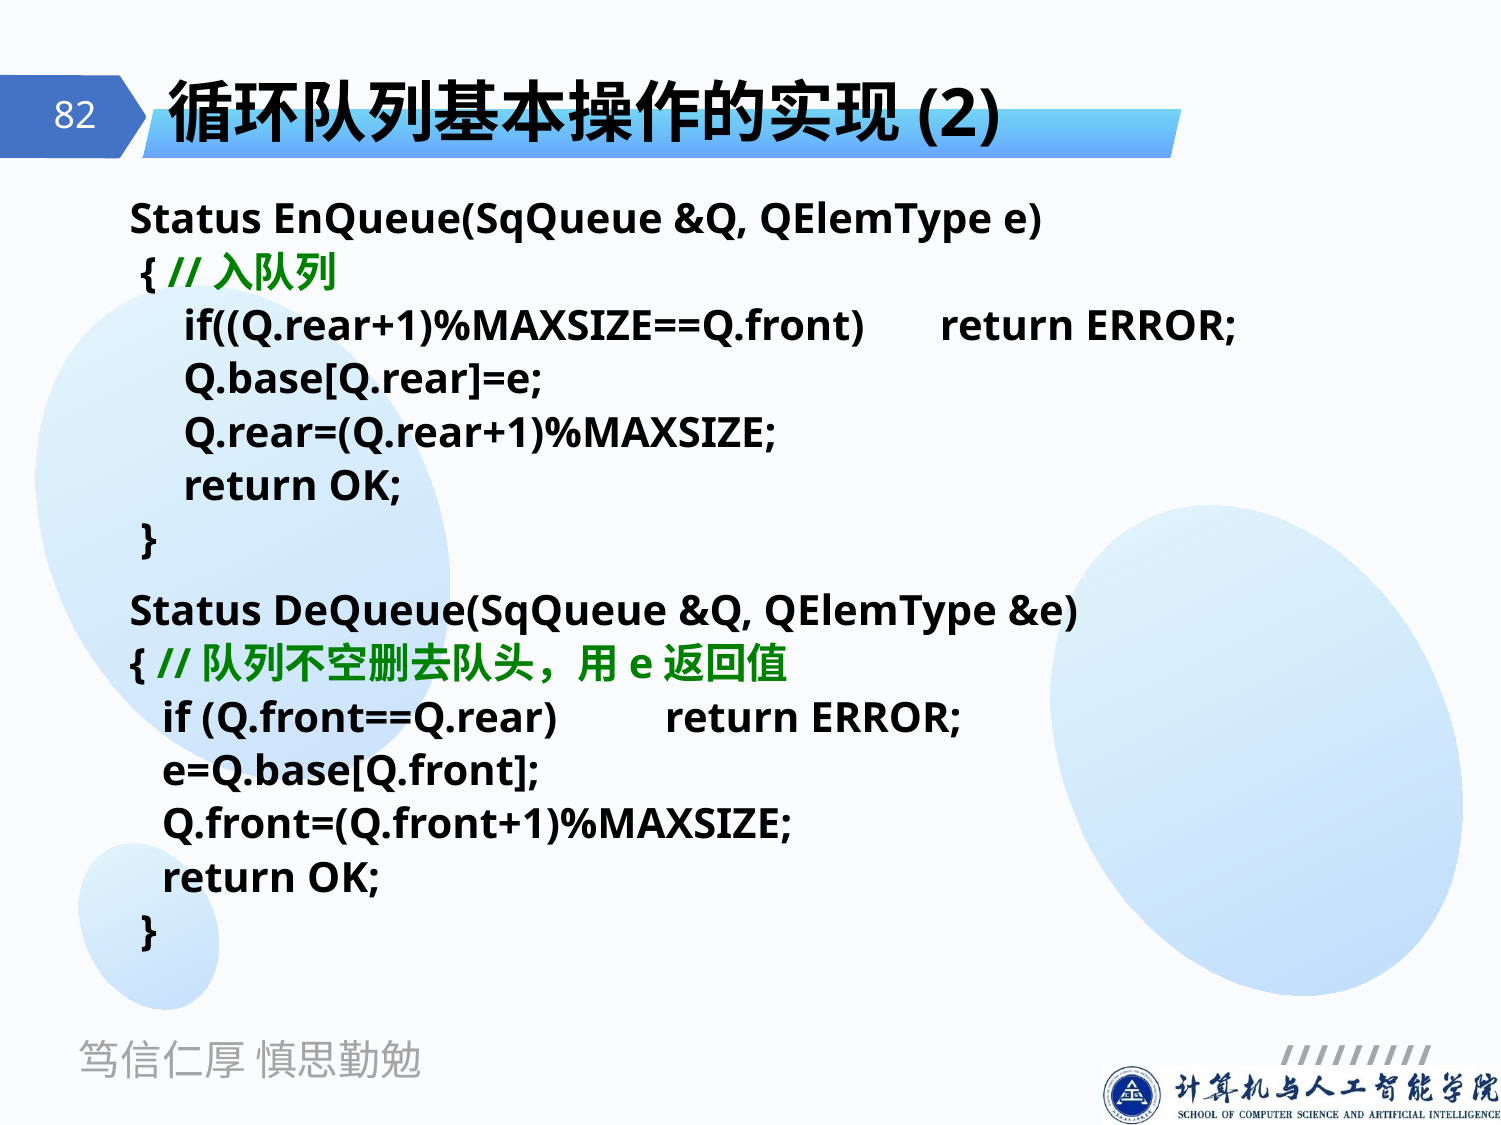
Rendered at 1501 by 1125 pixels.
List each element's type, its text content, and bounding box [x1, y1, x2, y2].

text_box Status DeQueue(SqQueue &Q, QElemType &e) { //队列不空删去队头，用e返回值 if (Q.front==Q.rear) return ERROR; e=Q.base[Q.front]; Q.front=(Q.front+1)%MAXSIZE; return OK; } [114, 582, 1416, 962]
title 循环队列基本操作的实现(2) [152, 59, 1181, 158]
text_box Status EnQueue(SqQueue &Q, QElemType e) { //入队列 if((Q.rear+1)%MAXSIZE==Q.front) return ERROR; Q.base[Q.rear]=e; Q.rear=(Q.rear+1)%MAXSIZE; return OK; } [114, 190, 1416, 571]
picture [1102, 1065, 1501, 1125]
